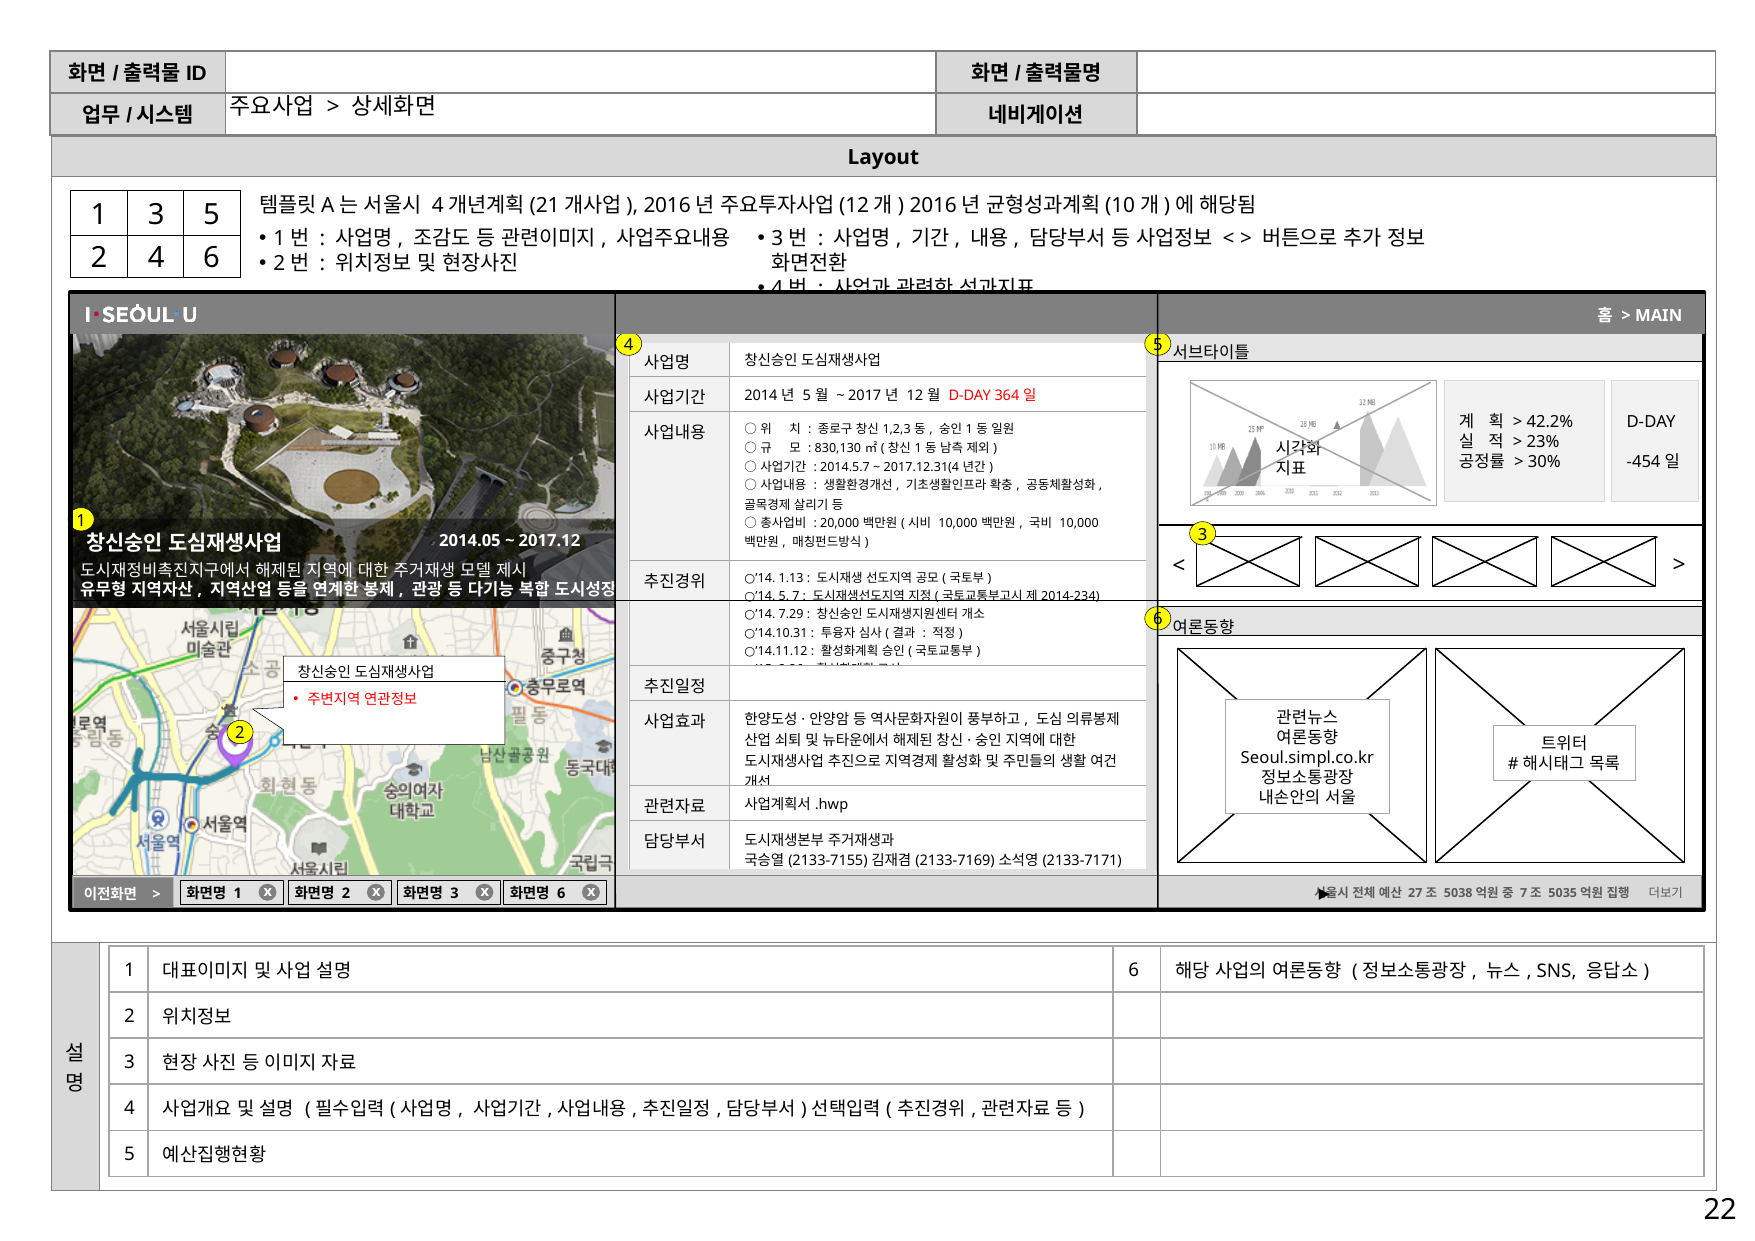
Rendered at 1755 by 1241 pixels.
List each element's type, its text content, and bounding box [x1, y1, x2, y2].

table_cell [1161, 1039, 1703, 1083]
table_cell [1114, 993, 1160, 1037]
table_cell [1114, 1085, 1160, 1130]
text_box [1177, 647, 1685, 863]
table_cell 현장 사진 등 이미지 자료 [149, 1039, 1112, 1083]
table_cell 위치정보 [149, 993, 1112, 1037]
table_cell [1161, 1131, 1703, 1176]
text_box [68, 291, 614, 911]
table_cell 사업개요 및 설명 (필수입력(사업명, 사업기간,사업내용,추진일정,담당부서)선택입력(추진경위,관련자료 등) [149, 1085, 1112, 1130]
text_box 5 [181, 188, 242, 233]
table_cell 예산집행현황 [149, 1131, 1112, 1176]
text_box 템플릿A는 서울시 4개년계획(21개사업), 2016년 주요투자사업(12개) 2016년 균형성과계획(10개)에 해당됨 [244, 183, 1704, 224]
table_cell [1114, 1131, 1160, 1176]
text_box 주요사업 > 상세화면 [214, 84, 452, 127]
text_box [1164, 593, 1705, 600]
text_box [1189, 380, 1437, 506]
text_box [1157, 524, 1704, 587]
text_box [616, 291, 1157, 599]
table_cell [1161, 1085, 1703, 1130]
text_box 3번 : 사업명, 기간, 내용, 담당부서 등 사업정보 < > 버튼으로 추가 정보 화면전환 4번 : 사업과 관련한 성과지표 [742, 217, 1492, 289]
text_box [1162, 612, 1705, 911]
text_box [1158, 291, 1705, 526]
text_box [620, 612, 1153, 911]
table_cell 2 [110, 993, 147, 1037]
table_cell 4 [110, 1085, 147, 1130]
text_box 1번 : 사업명, 조감도 등 관련이미지, 사업주요내용 2번 : 위치정보 및 현장사진 [244, 217, 742, 282]
text_box 2 [68, 233, 126, 280]
table_cell [1114, 1039, 1160, 1083]
table_header 6 [1114, 947, 1160, 991]
table_header 대표이미지 및 사업 설명 [149, 947, 1112, 991]
text_box 6 [181, 233, 242, 280]
table_header 1 [110, 947, 147, 991]
text_box 3 [126, 188, 181, 233]
table_header 해당 사업의 여론동향 (정보소통광장, 뉴스, SNS, 응답소) [1161, 947, 1703, 991]
table_cell [1161, 993, 1703, 1037]
table_cell 5 [110, 1131, 147, 1176]
text_box 4 [126, 233, 181, 280]
text_box 1 [68, 188, 126, 233]
table_cell 3 [110, 1039, 147, 1083]
